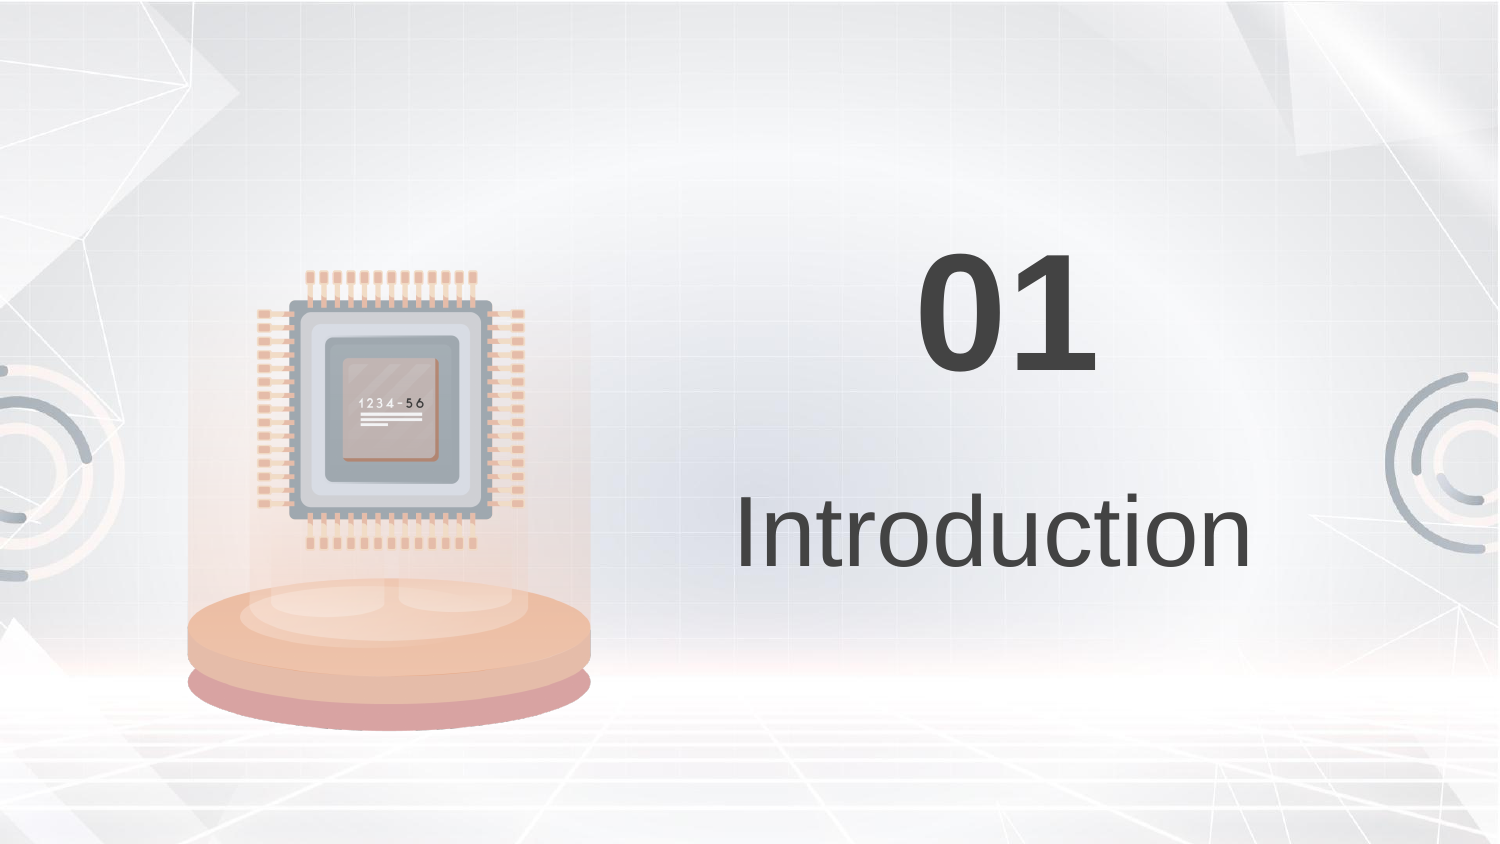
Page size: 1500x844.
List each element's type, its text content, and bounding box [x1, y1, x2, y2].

picture [0, 0, 1500, 844]
title Introduction [627, 465, 1430, 604]
title 01 [649, 211, 1366, 415]
